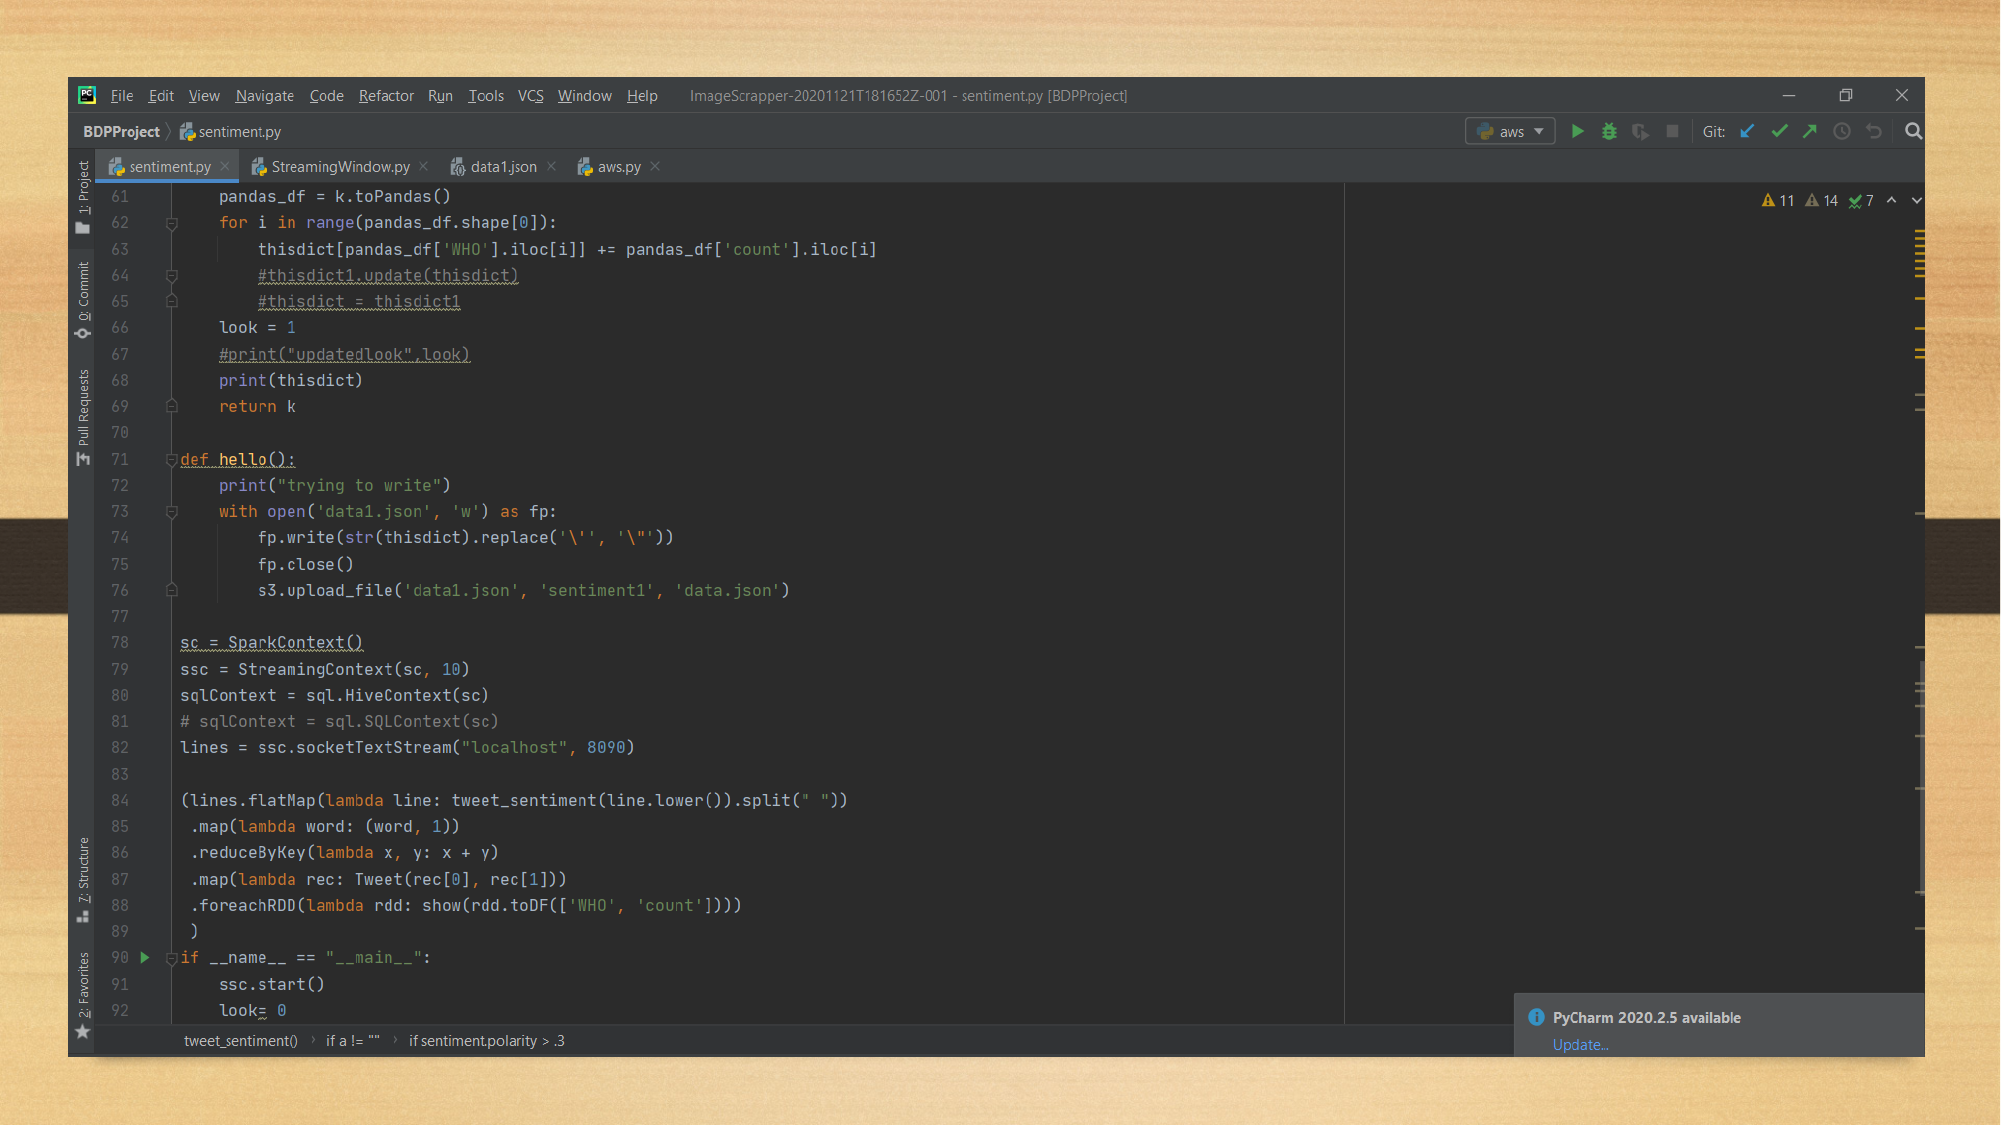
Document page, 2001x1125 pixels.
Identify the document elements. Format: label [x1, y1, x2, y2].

list [68, 77, 1926, 1057]
picture [0, 0, 2001, 1125]
